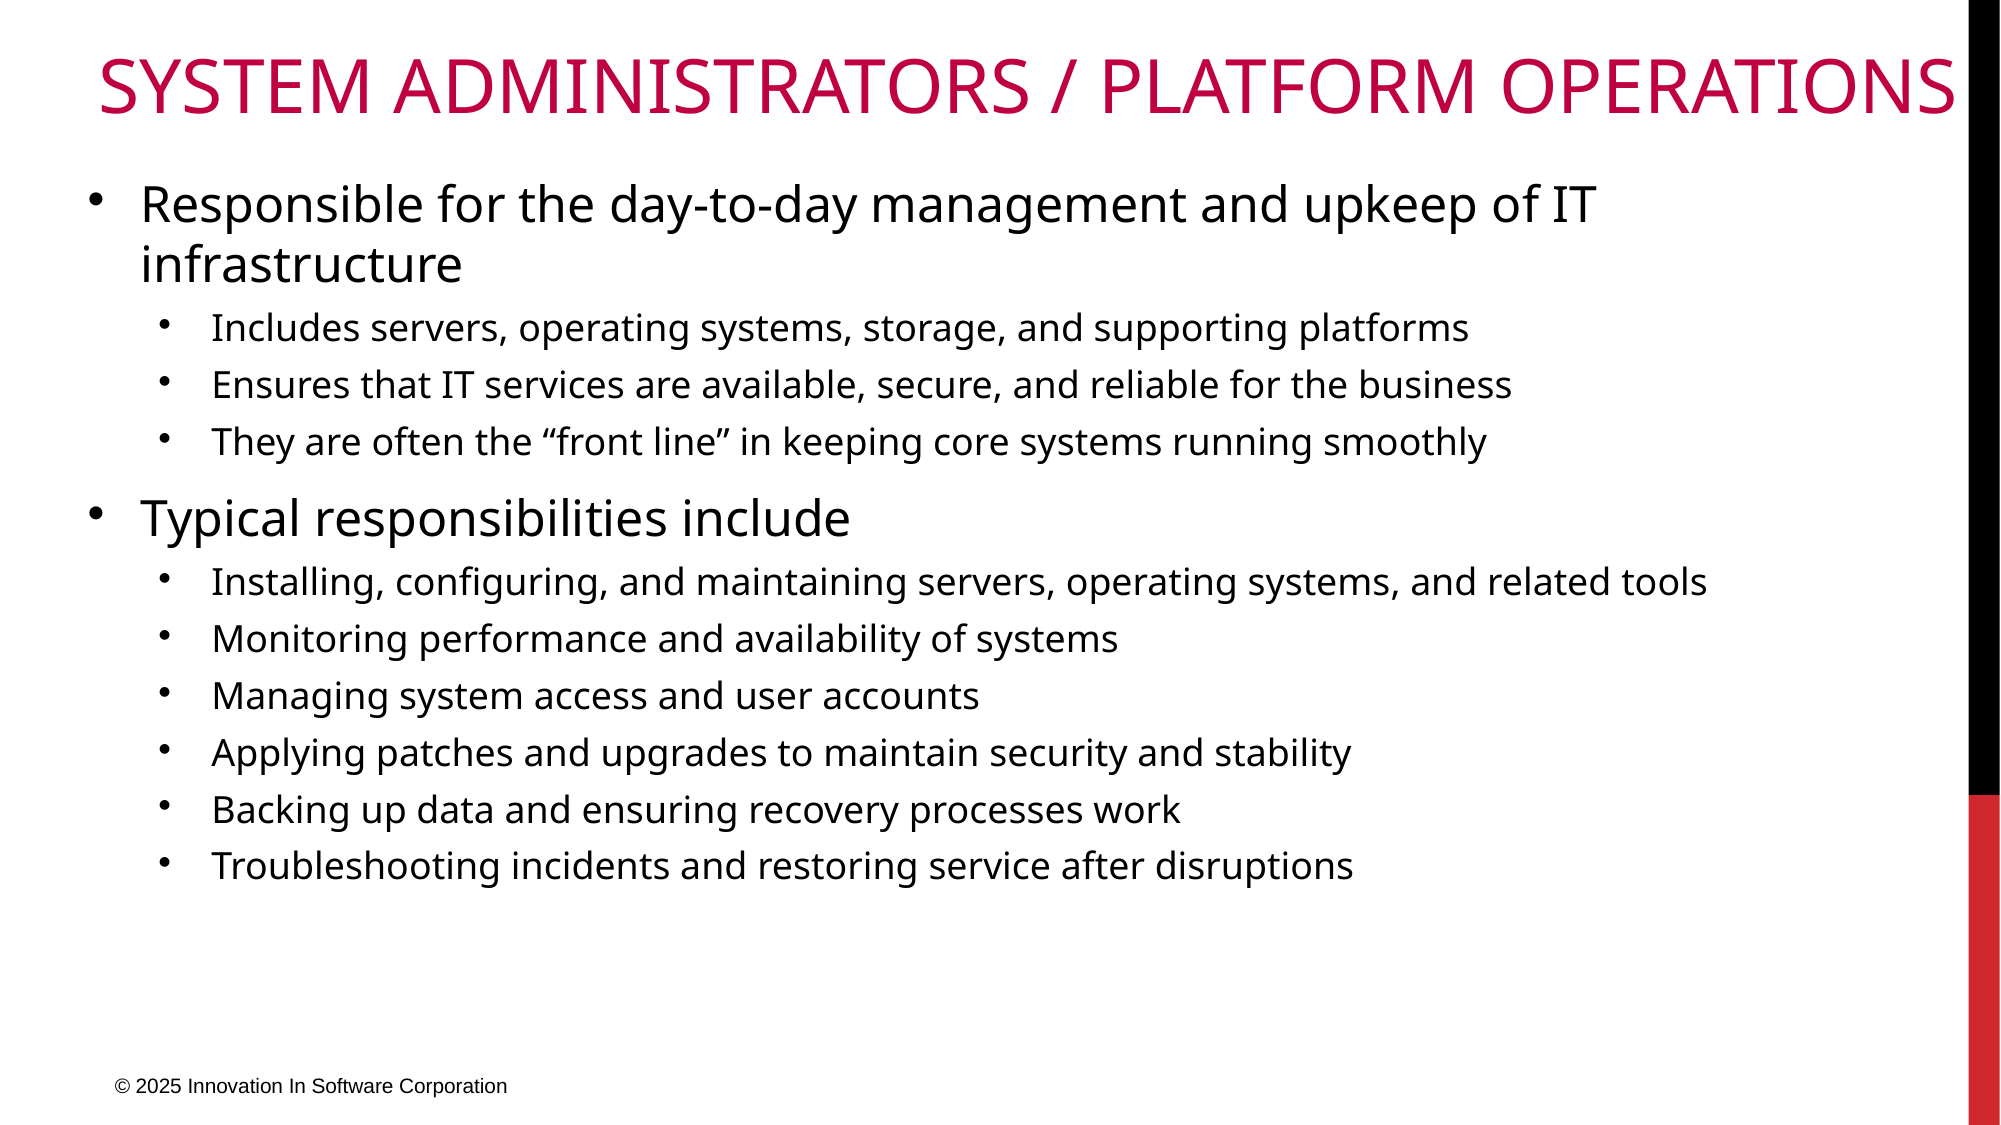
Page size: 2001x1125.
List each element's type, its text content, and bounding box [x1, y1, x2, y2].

footer © 2025 Innovation In Software Corporation [99, 1065, 850, 1112]
title System Administrators / Platform Operations [98, 0, 2000, 186]
list Responsible for the day-to-day management and upkeep of IT infrastructure Includes servers, operating systems, storage, and supporting platforms Ensures that IT services are available, secure, and reliable for the business They are often the “front line” in keeping core systems running smoothly Typical responsibilities include Installing, configuring, and maintaining servers, operating systems, and related tools Monitoring performance and availability of systems Managing system access and user accounts Applying patches and upgrades to maintain security and stability Backing up data and ensuring recovery processes work Troubleshooting incidents and restoring service after disruptions [69, 172, 1874, 1001]
